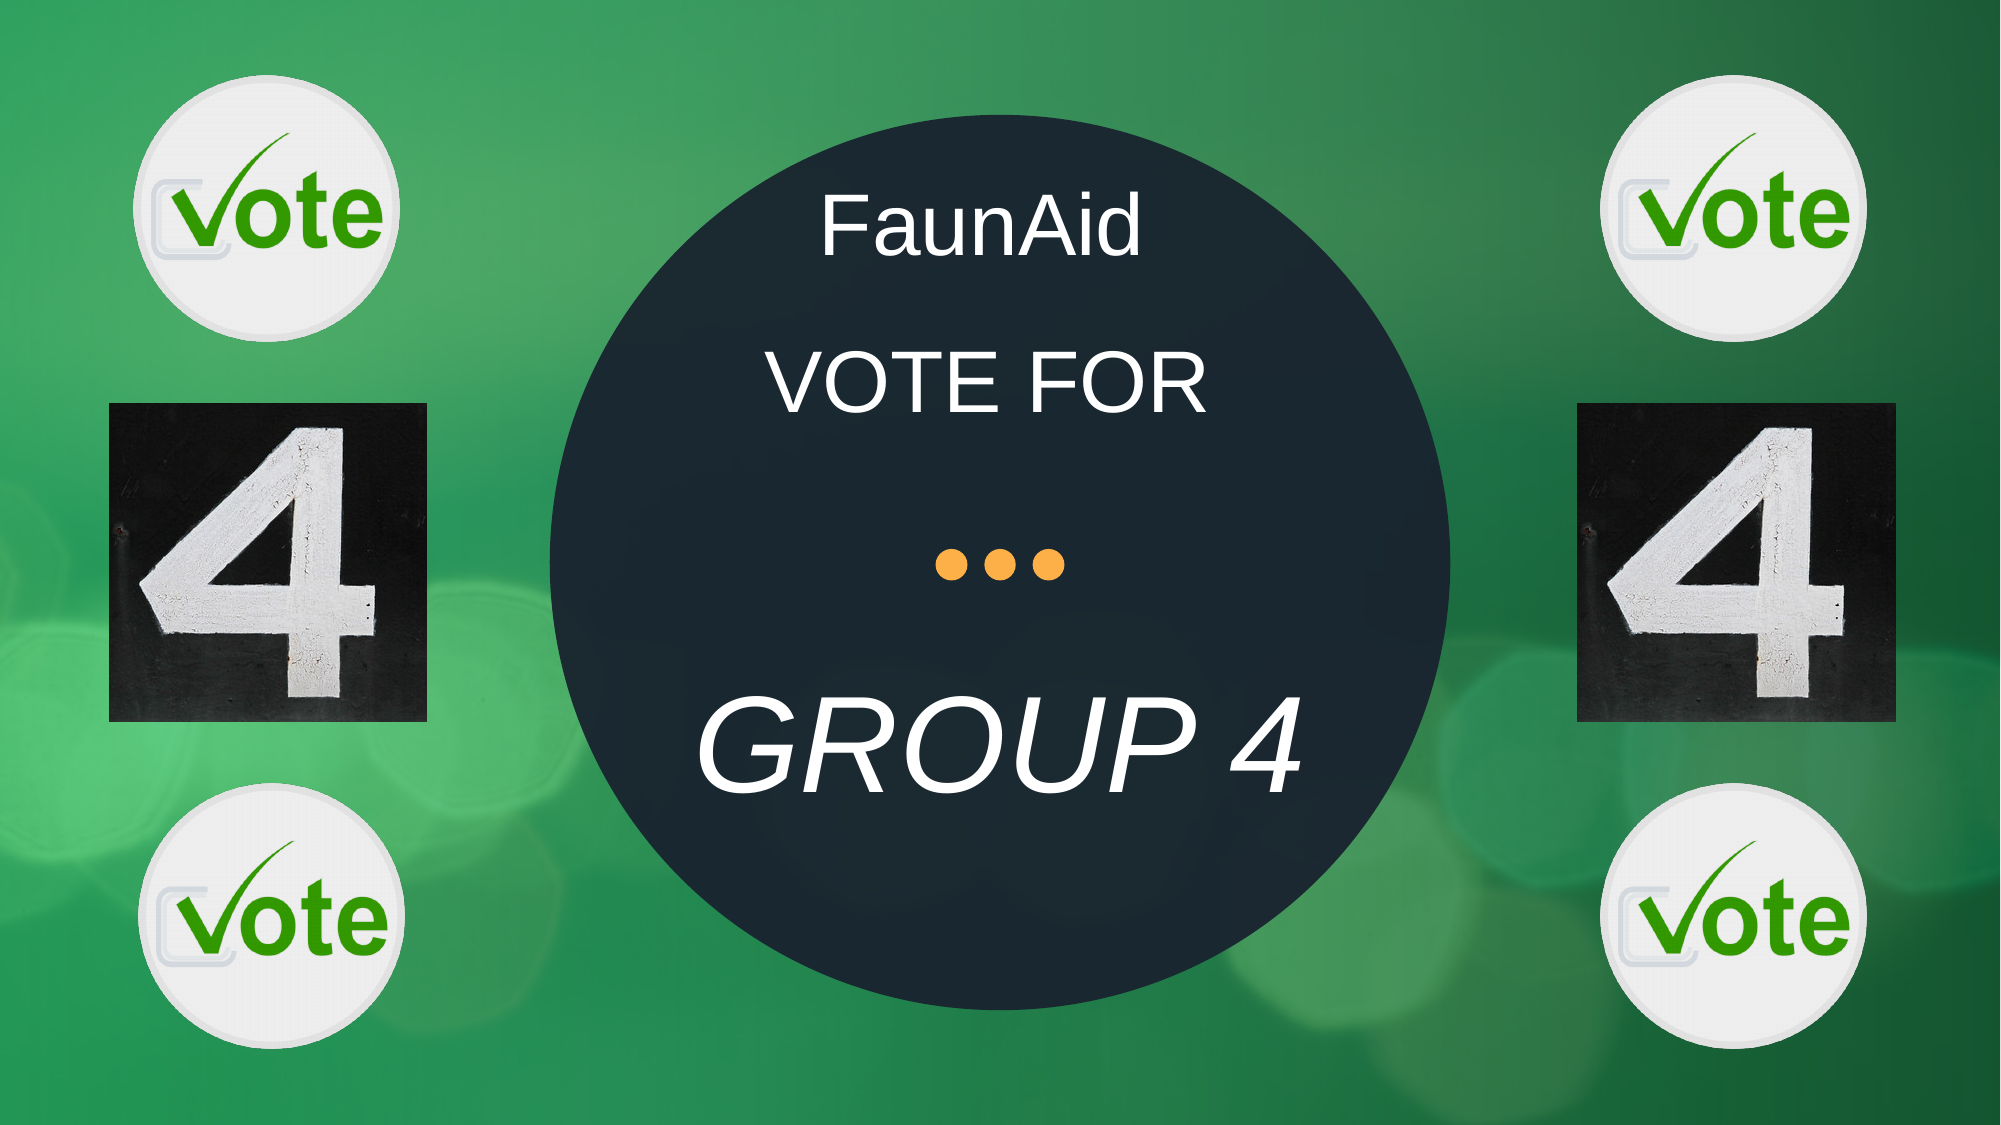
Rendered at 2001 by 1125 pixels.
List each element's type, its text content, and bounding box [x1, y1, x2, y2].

picture [1600, 783, 1867, 1050]
subtitle GROUP 4 [609, 690, 1391, 807]
picture [108, 403, 427, 722]
picture [1600, 75, 1867, 342]
title VOTE FOR [671, 275, 1329, 494]
picture [133, 75, 400, 342]
text_box FaunAid [573, 178, 1391, 275]
picture [138, 783, 405, 1050]
picture [1577, 403, 1896, 722]
